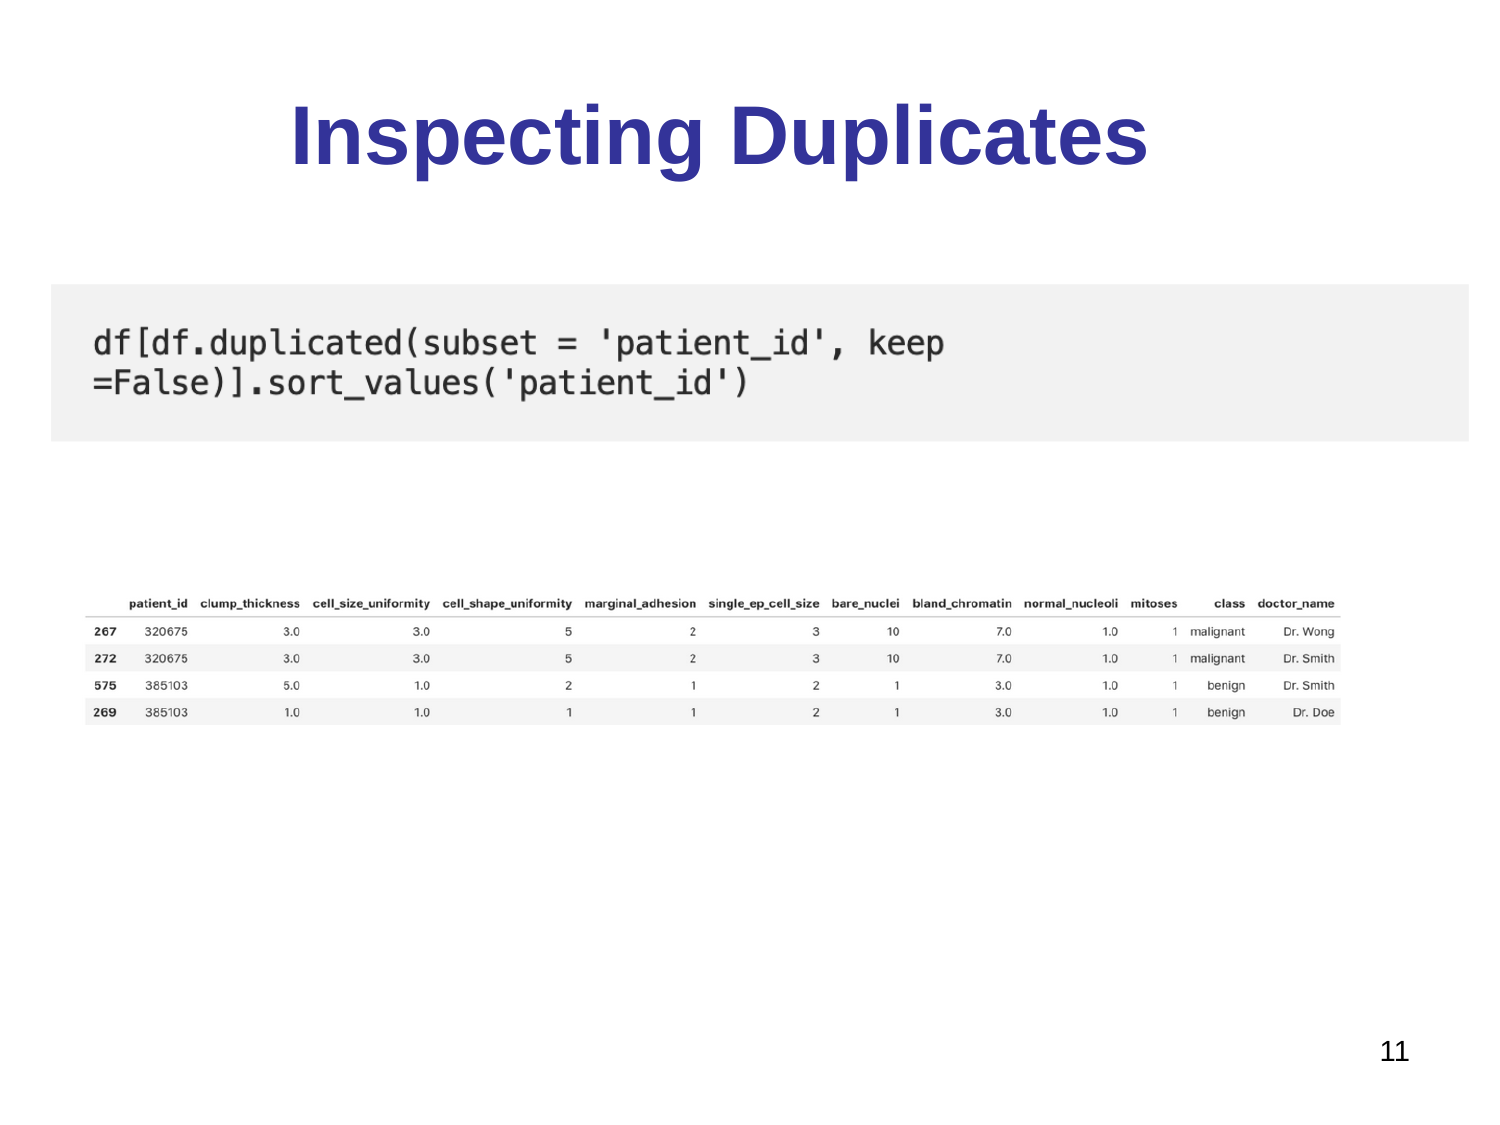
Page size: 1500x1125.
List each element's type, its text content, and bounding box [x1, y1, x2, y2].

title Inspecting Duplicates [57, 37, 1408, 172]
slide_number 11 [1074, 1024, 1425, 1103]
picture [57, 563, 1380, 776]
text_box [49, 172, 1447, 277]
picture [48, 278, 1472, 455]
